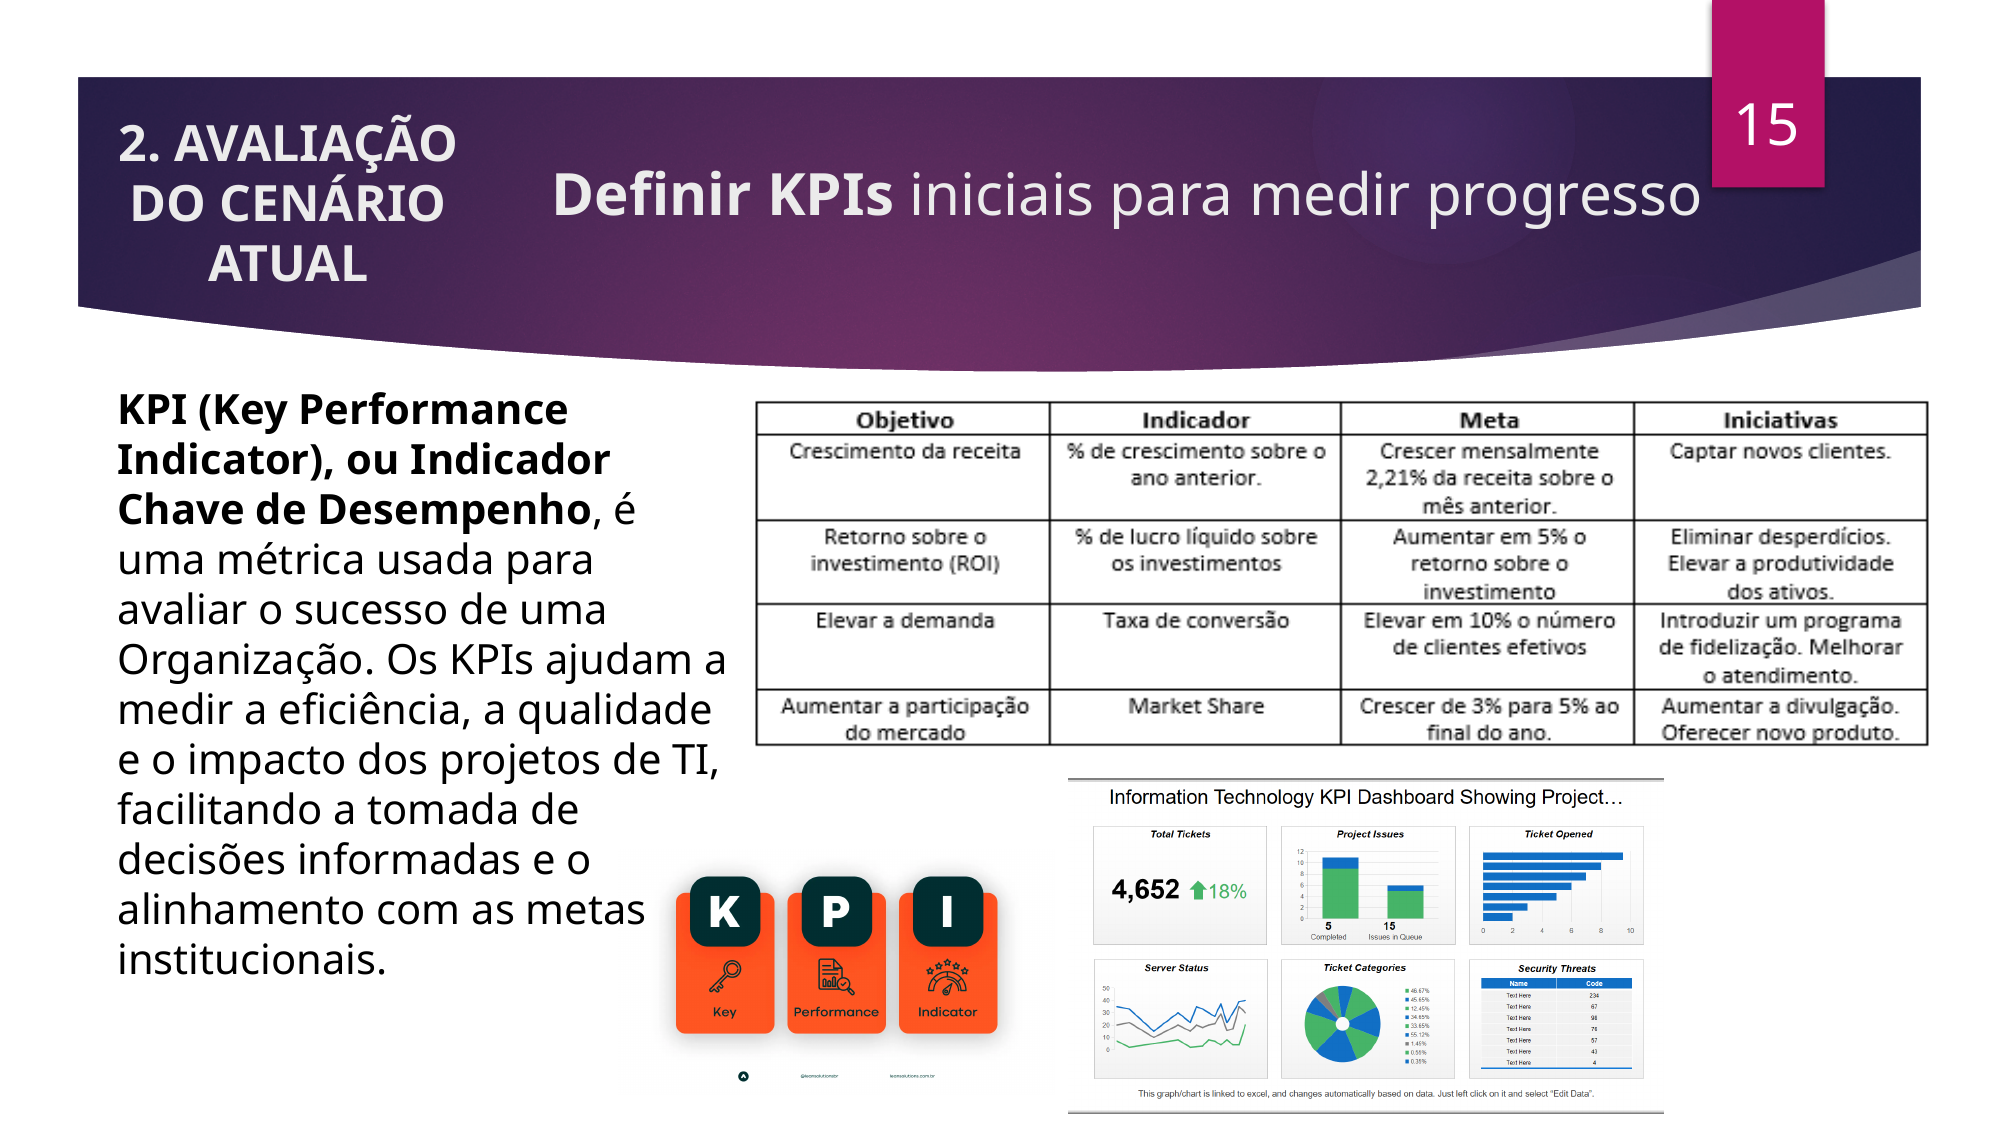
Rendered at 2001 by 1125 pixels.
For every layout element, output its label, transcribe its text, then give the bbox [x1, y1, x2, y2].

title Deﬁnir KPIs iniciais para medir progresso [536, 134, 1773, 251]
picture [751, 398, 1934, 750]
picture [1067, 778, 1664, 1114]
slide_number 15 [1698, 48, 1836, 175]
text_box 2. AVALIAÇÃO DO CENÁRIO ATUAL [91, 143, 486, 260]
text_box KPI (Key Performance Indicator), ou Indicador Chave de Desempenho, é uma métrica usada para avaliar o sucesso de uma Organização. Os KPIs ajudam a medir a eﬁciência, a qualidade e o impacto dos projetos de TI, facilitando a tomada de decisões informadas e o alinhamento com as metas institucionais. [102, 375, 745, 991]
picture [617, 848, 1055, 1095]
